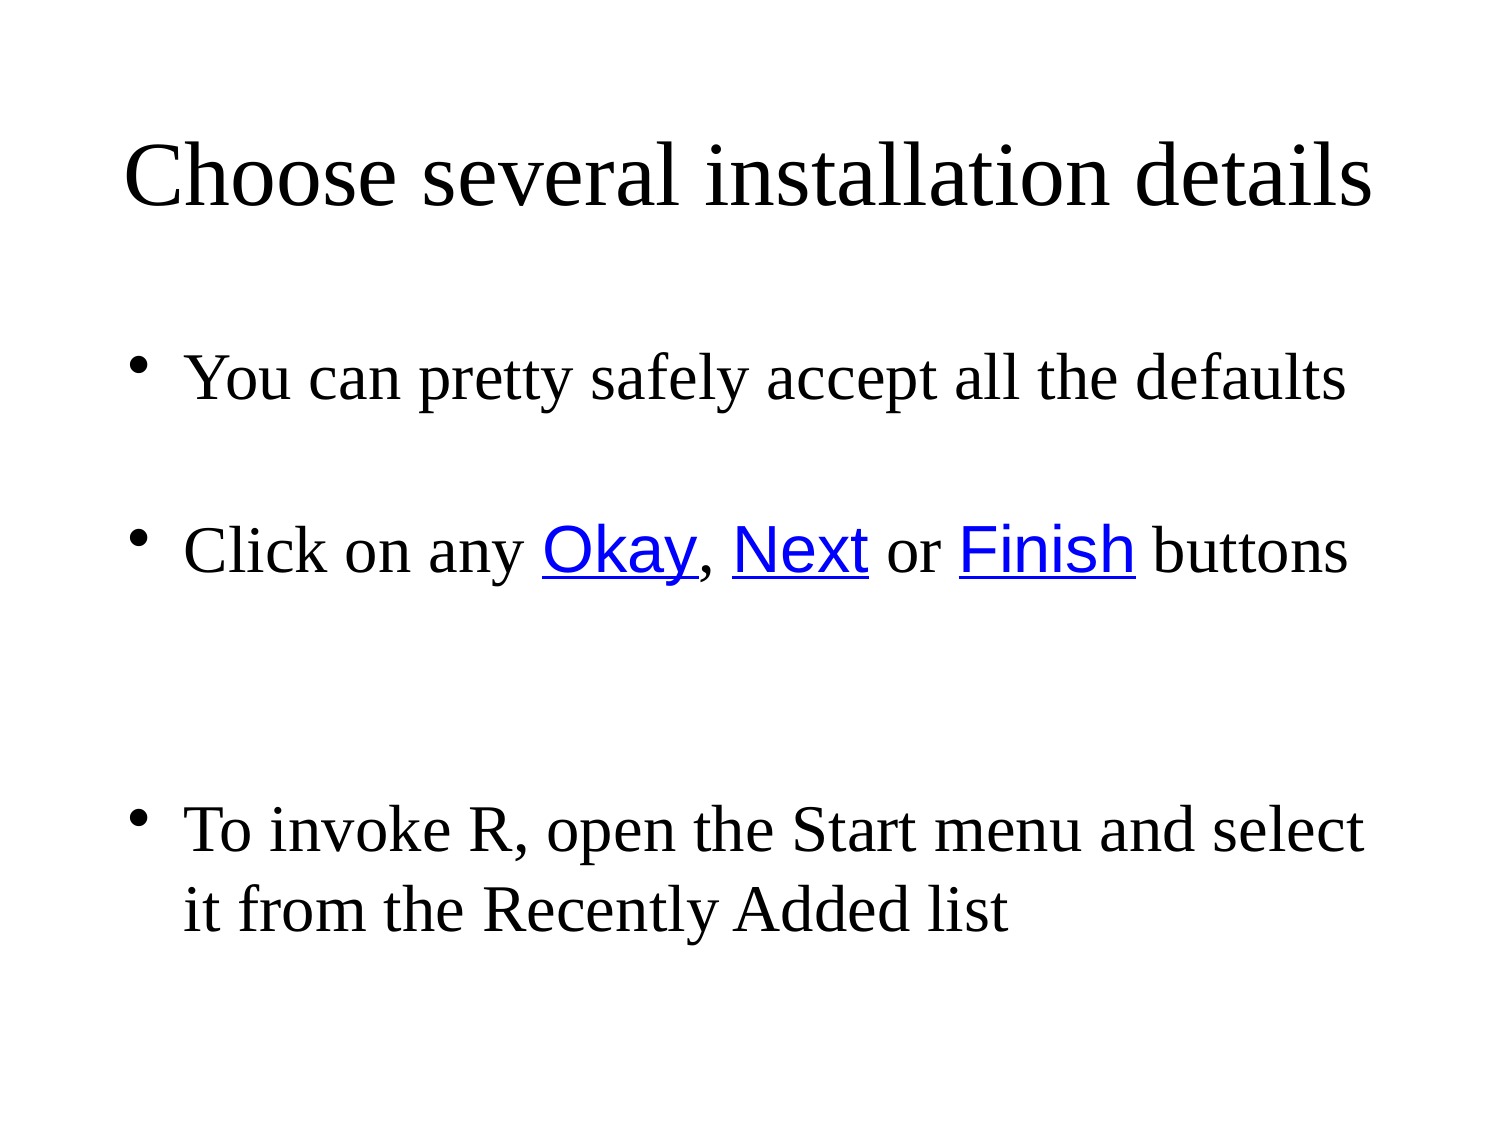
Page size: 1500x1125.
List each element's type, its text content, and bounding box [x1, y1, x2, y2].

list You can pretty safely accept all the defaults Click on any Okay, Next or Finish buttons To invoke R, open the Start menu and select it from the Recently Added list [112, 324, 1388, 1000]
title Choose several installation details [0, 75, 1500, 263]
